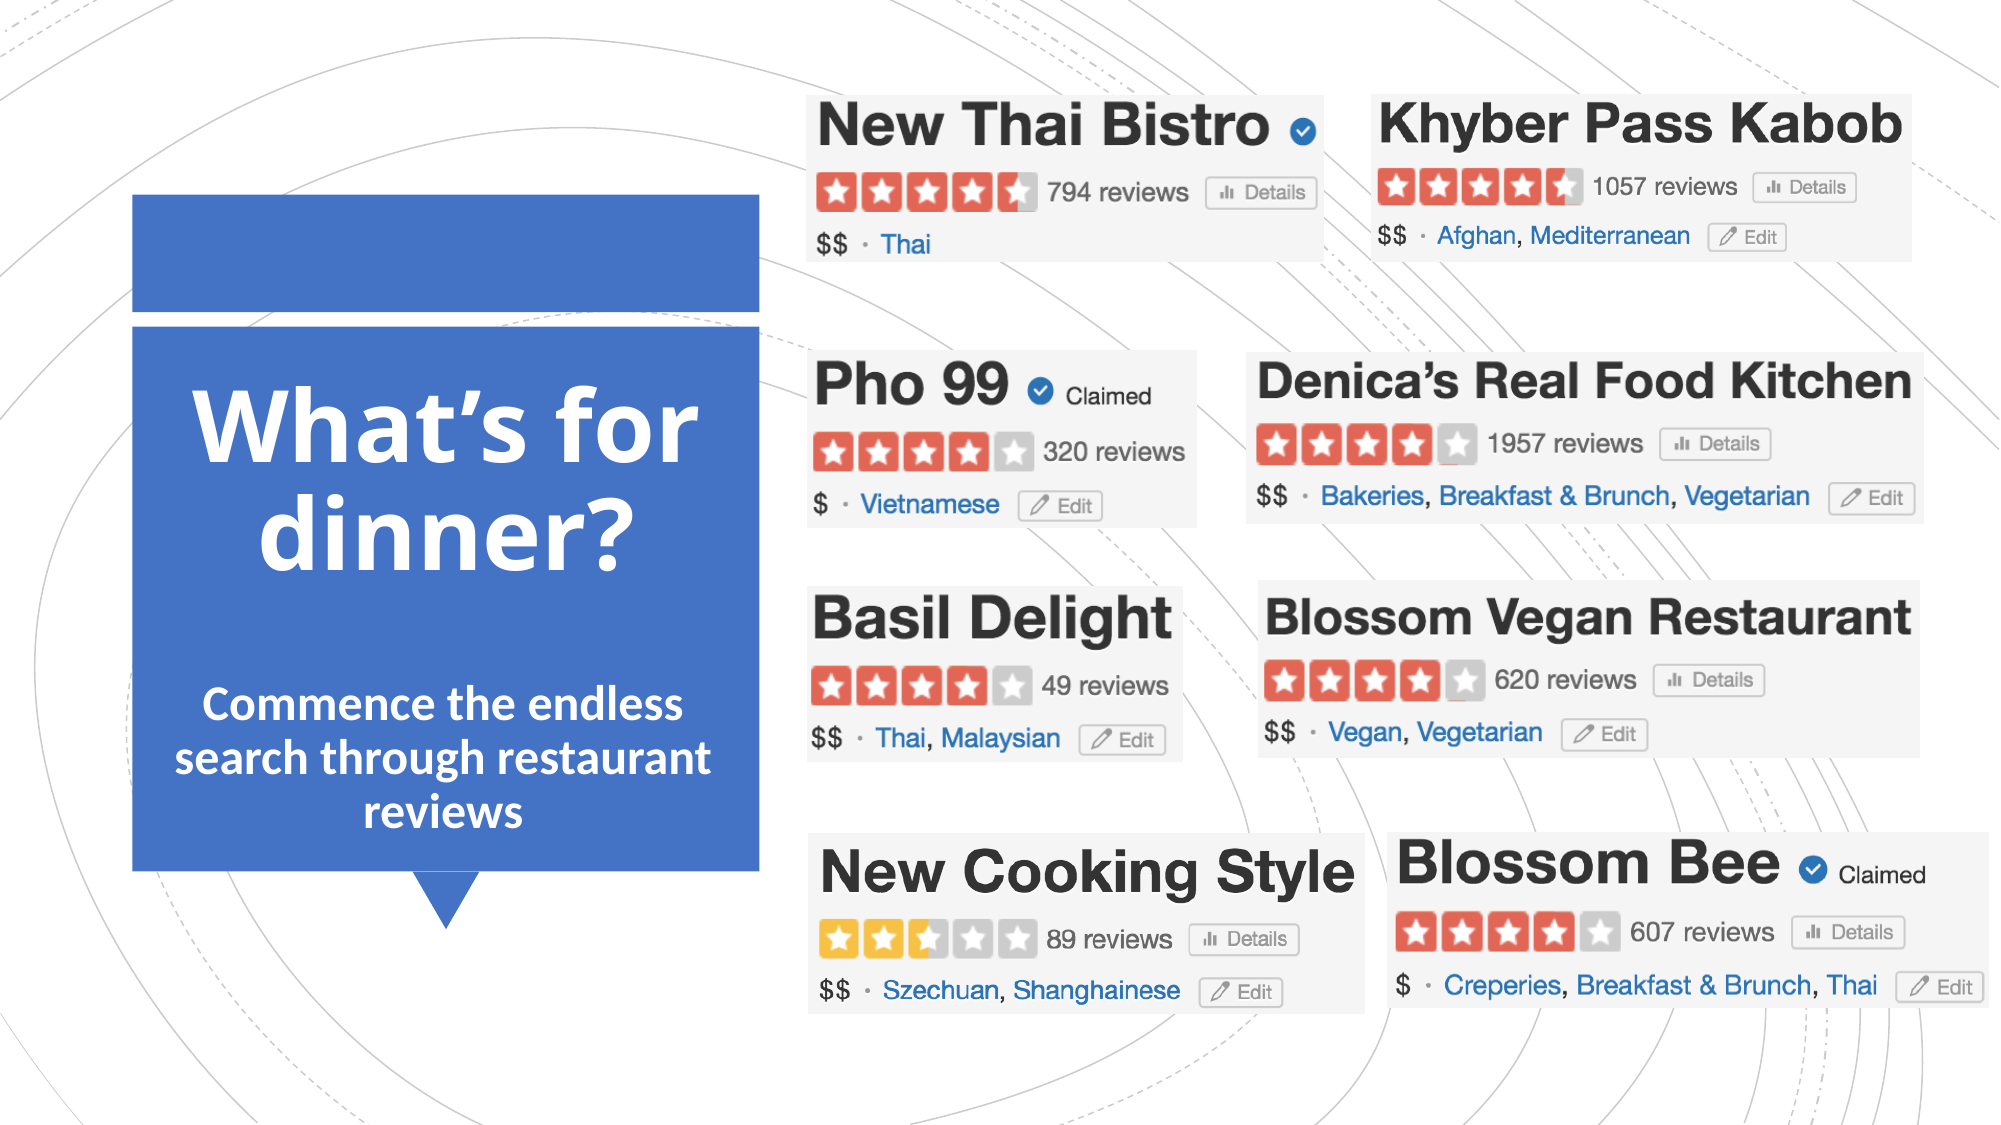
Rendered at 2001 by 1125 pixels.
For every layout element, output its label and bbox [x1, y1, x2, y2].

picture [1370, 94, 1912, 263]
picture [807, 586, 1183, 762]
picture [1387, 832, 1989, 1008]
picture [808, 833, 1365, 1014]
text_box [0, 0, 1999, 1125]
text_box [132, 194, 760, 930]
picture [1246, 352, 1924, 524]
picture [1258, 580, 1920, 758]
picture [806, 95, 1324, 262]
picture [807, 350, 1197, 528]
